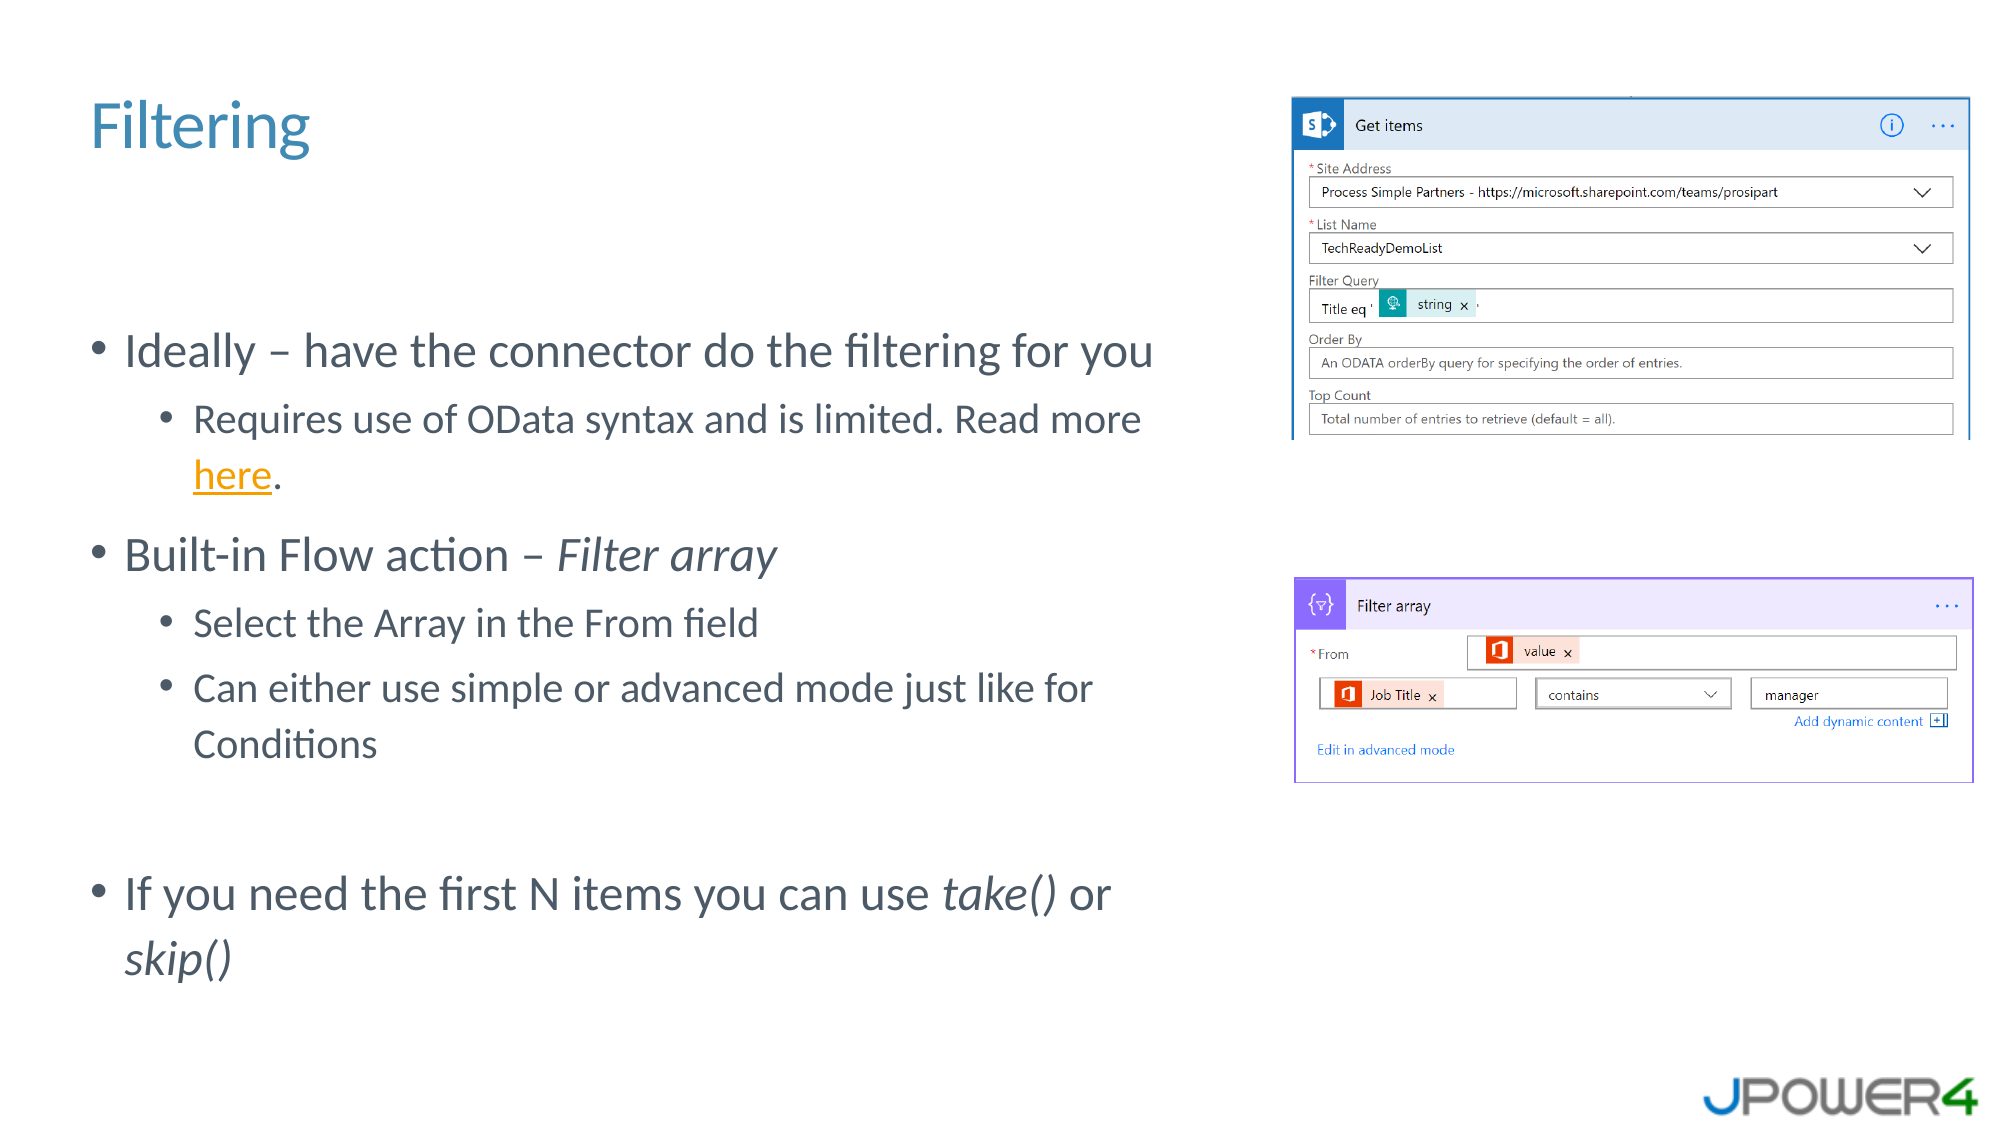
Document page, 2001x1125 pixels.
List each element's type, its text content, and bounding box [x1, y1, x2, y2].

list Ideally – have the connector do the filtering for you Requires use of OData syntax and is limited. Read more here. Built-in Flow action – Filter array Select the Array in the From field Can either use simple or advanced mode just like for Conditions If you need the first N items you can use take() or skip() [75, 304, 1175, 1030]
picture [1698, 1076, 1983, 1121]
title Filtering [75, 80, 1175, 172]
picture [1291, 96, 1971, 440]
picture [1294, 577, 1974, 783]
